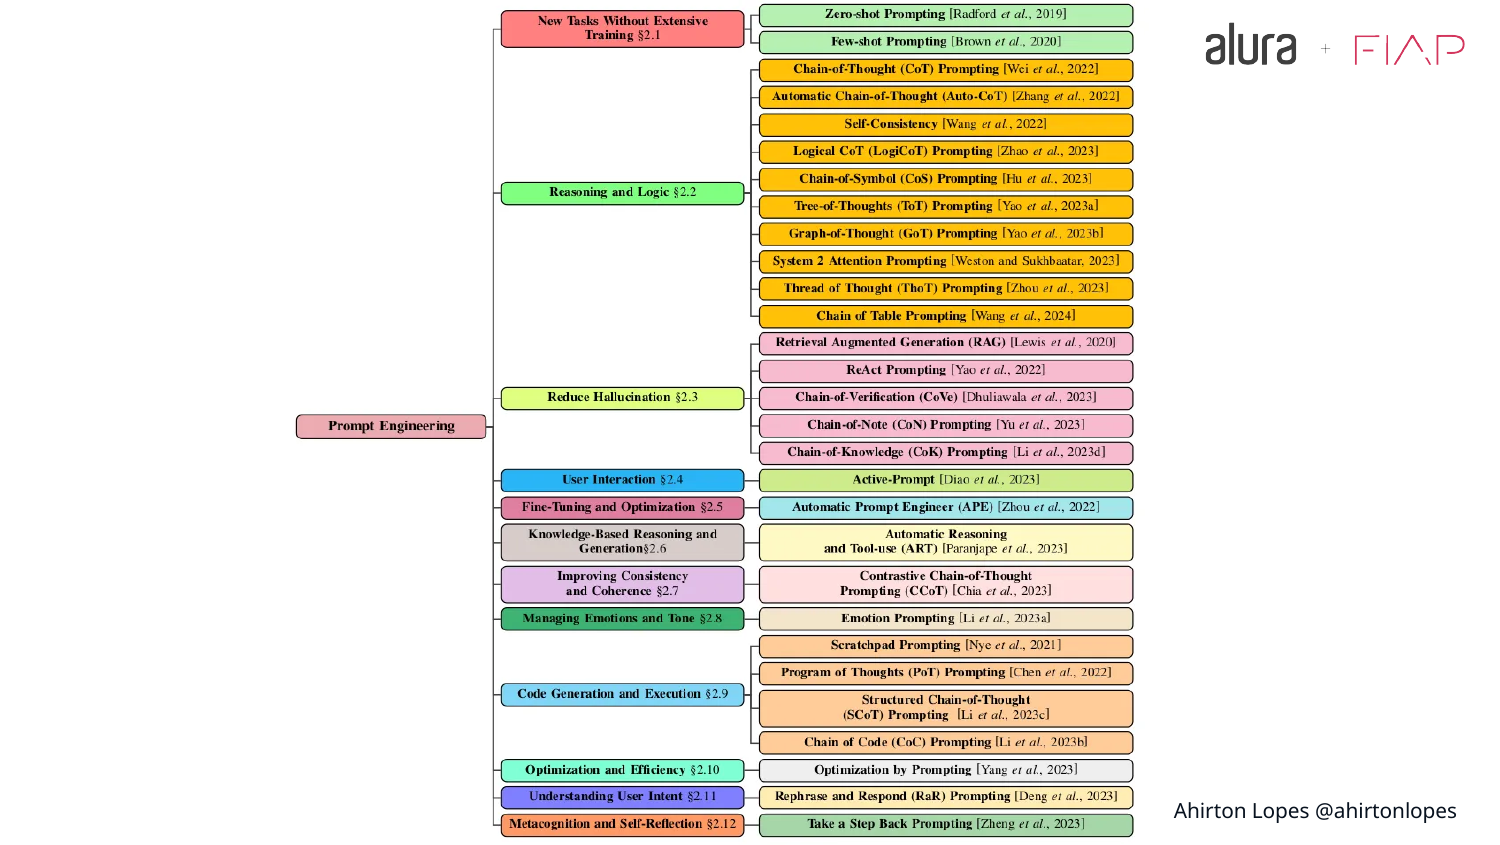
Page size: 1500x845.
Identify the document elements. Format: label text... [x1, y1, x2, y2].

text_box Ahirton Lopes @ahirtonlopes [1159, 789, 1478, 830]
picture [271, 0, 1152, 845]
picture [1175, 0, 1500, 101]
